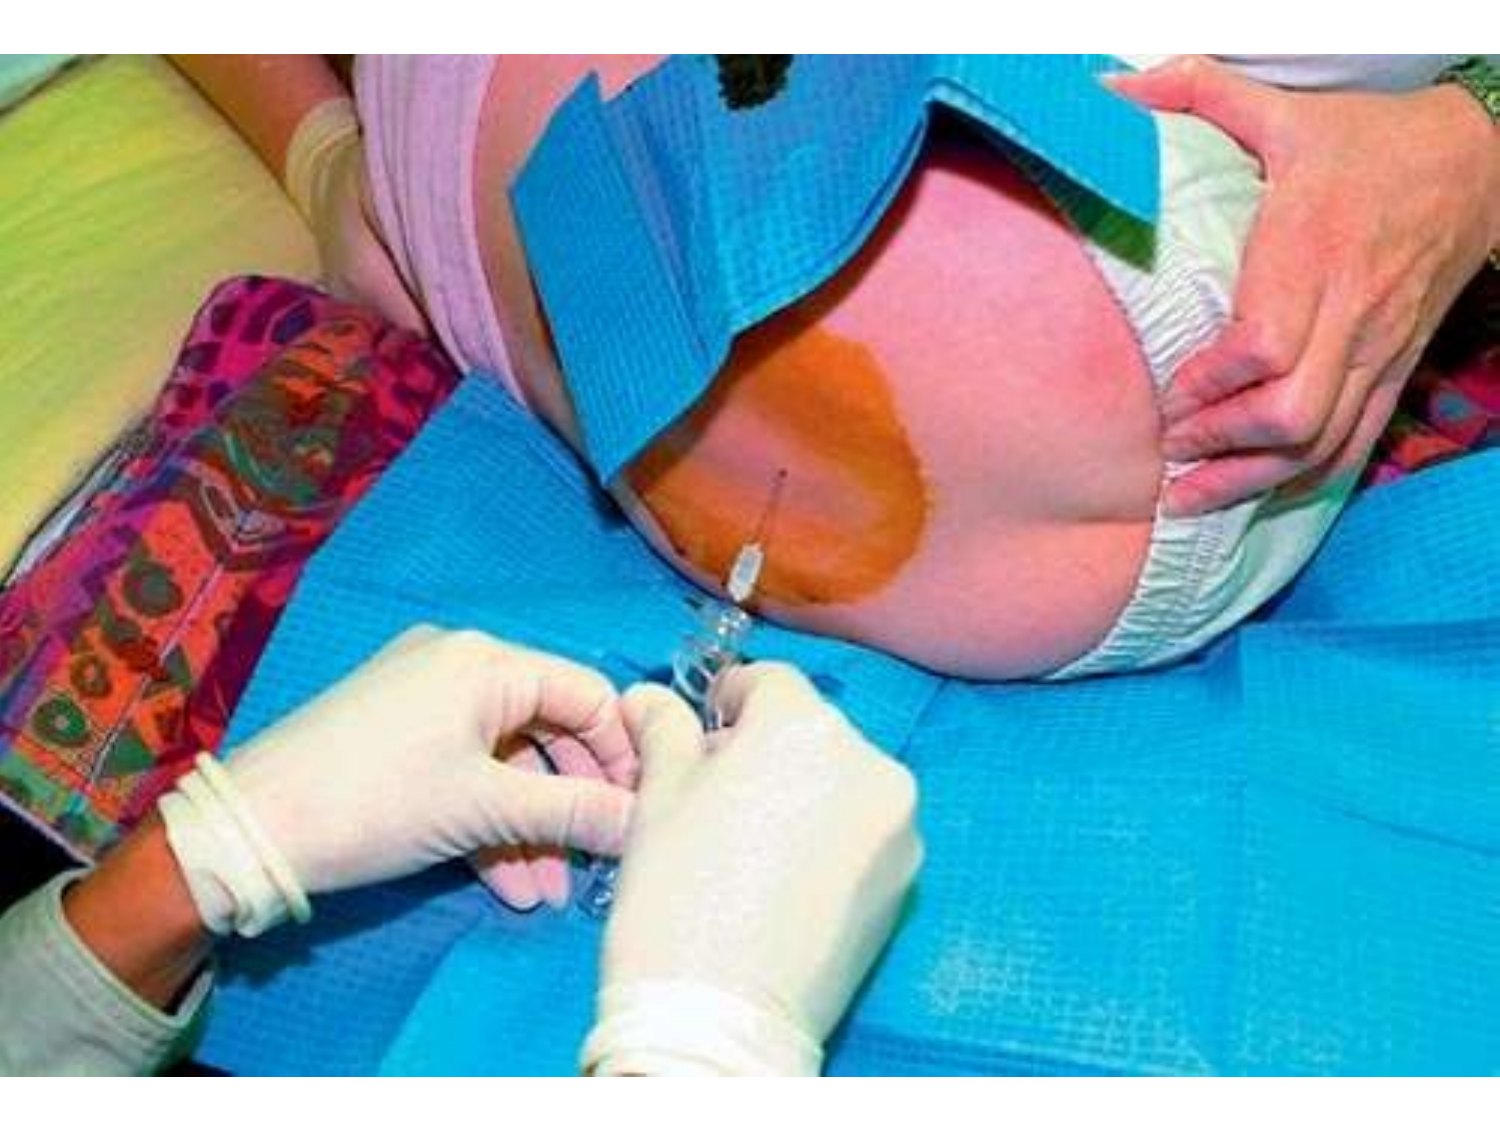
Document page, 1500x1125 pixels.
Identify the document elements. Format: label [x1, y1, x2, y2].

text_box [0, 54, 1500, 1077]
